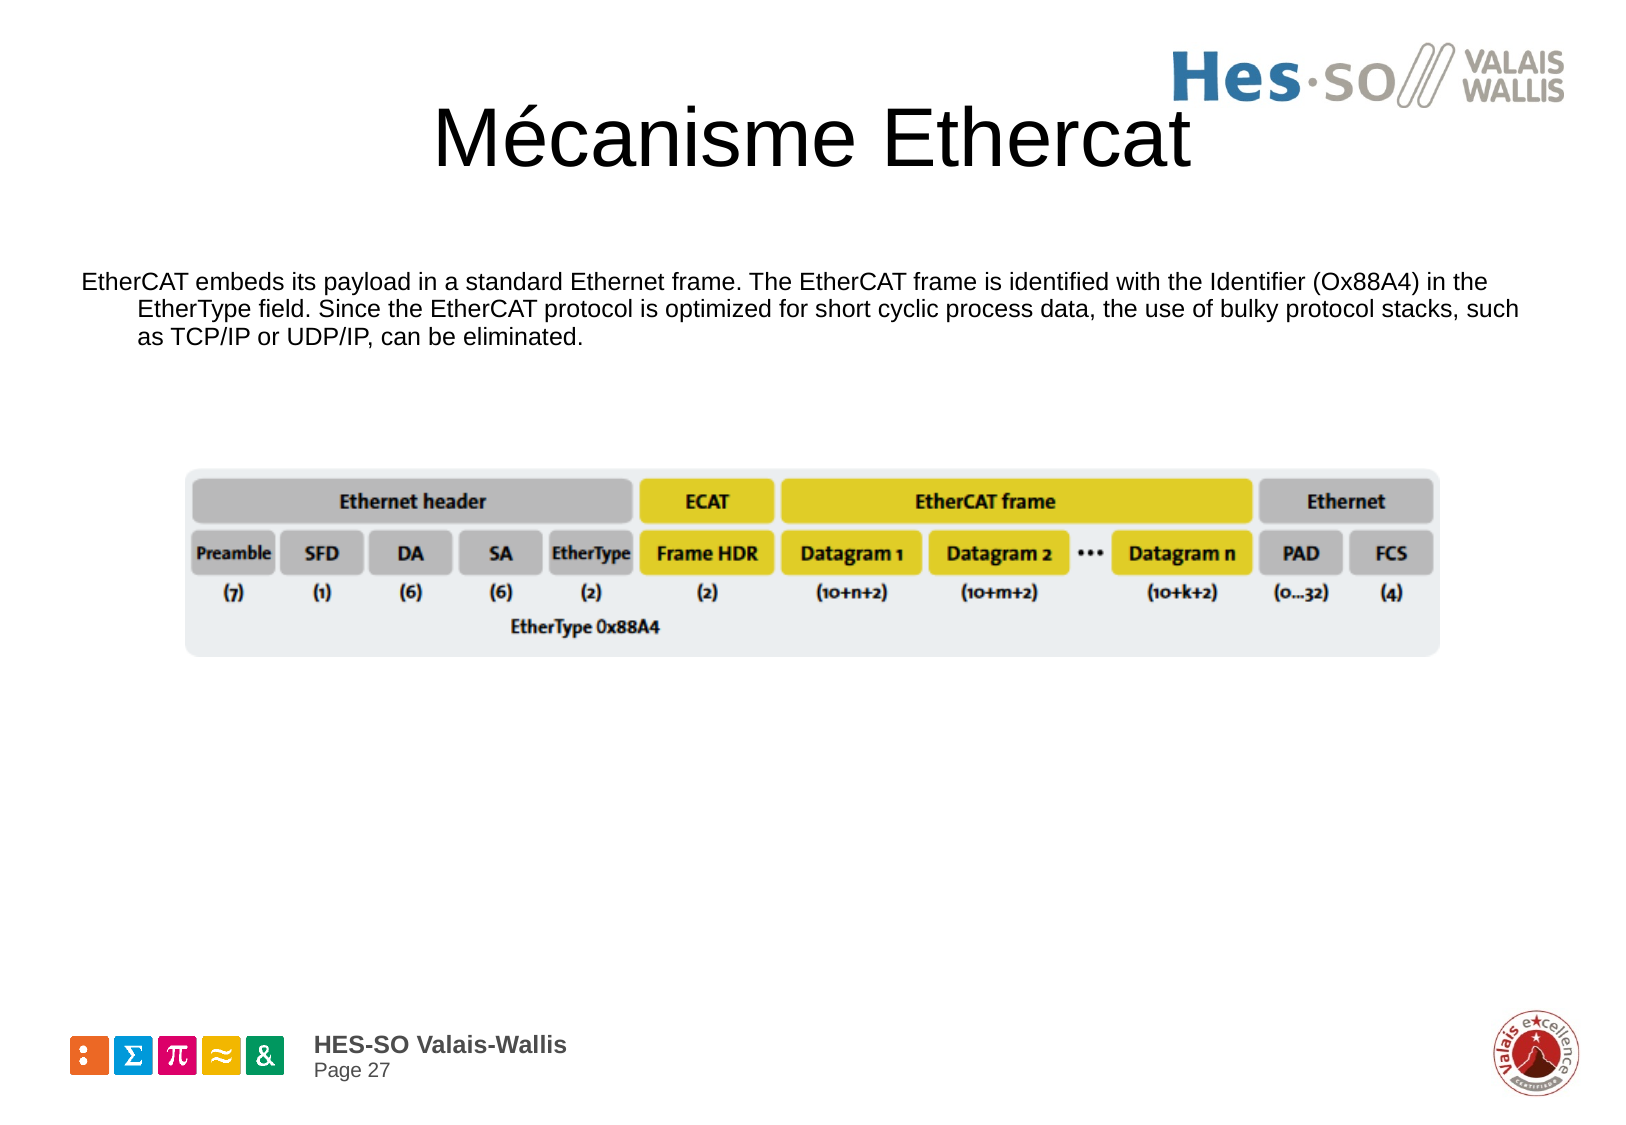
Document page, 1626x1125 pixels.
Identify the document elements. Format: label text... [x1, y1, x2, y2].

picture [1491, 1008, 1581, 1098]
picture [126, 1059, 140, 1065]
list EtherCAT embeds its payload in a standard Ethernet frame. The EtherCAT frame is identified with the Identifier (Ox88A4) in the EtherType field. Since the EtherCAT protocol is optimized for short cyclic process data, the use of bulky protocol stacks, such as TCP/IP or UDP/IP, can be eliminated. [81, 263, 1544, 1006]
picture [70, 1036, 114, 1075]
picture [153, 1036, 284, 1075]
picture [185, 468, 1440, 657]
picture [126, 1046, 141, 1057]
picture [1173, 42, 1564, 108]
title Mécanisme Ethercat [81, 45, 1544, 233]
